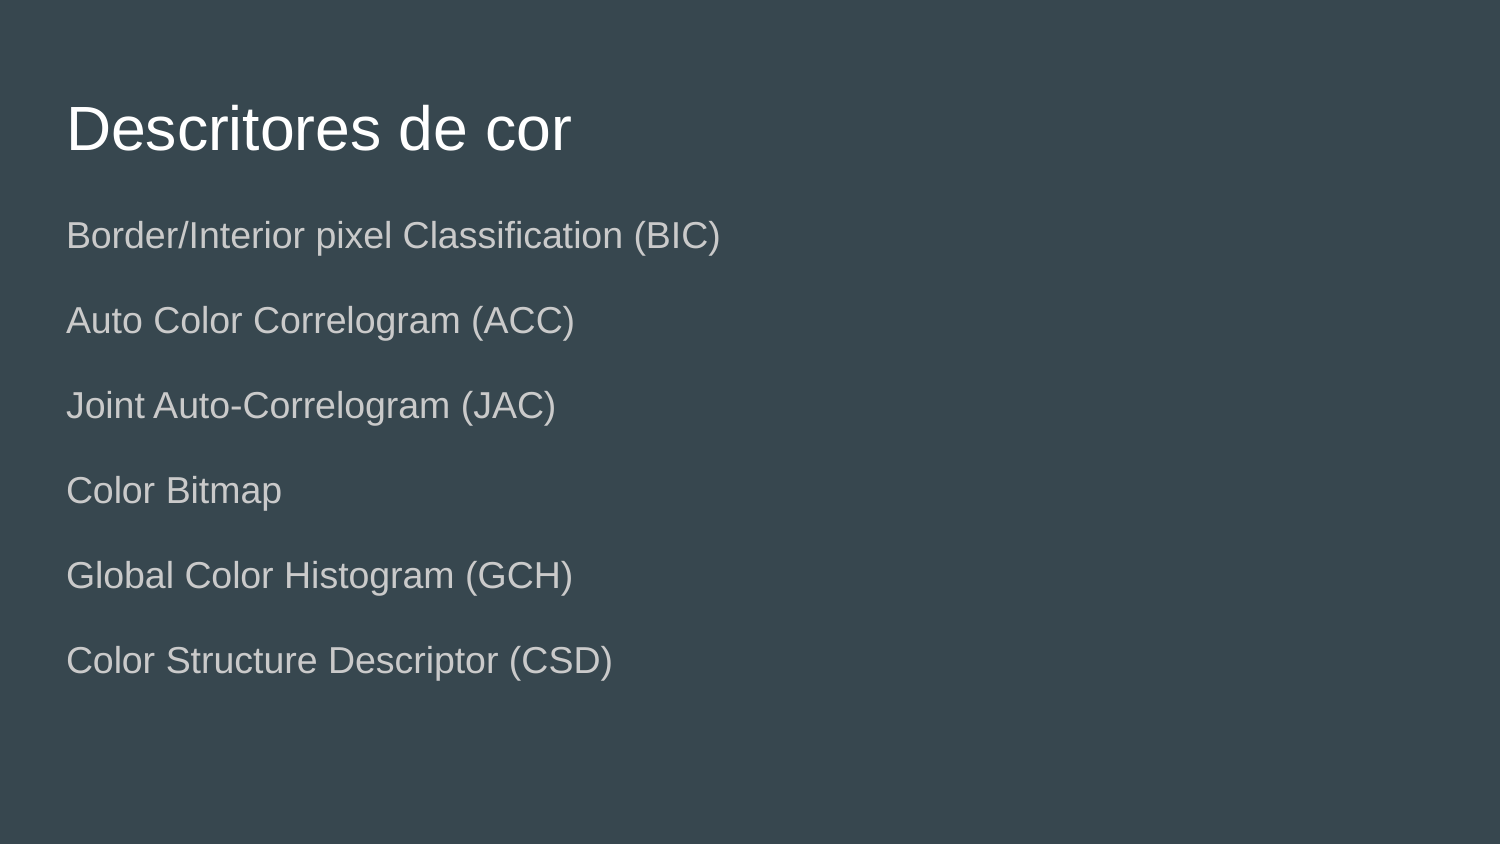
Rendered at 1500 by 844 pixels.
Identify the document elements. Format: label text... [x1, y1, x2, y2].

list Border/Interior pixel Classification (BIC) Auto Color Correlogram (ACC) Joint Auto-Correlogram (JAC) Color Bitmap Global Color Histogram (GCH) Color Structure Descriptor (CSD) [51, 189, 1449, 750]
title Descritores de cor [51, 72, 1449, 167]
